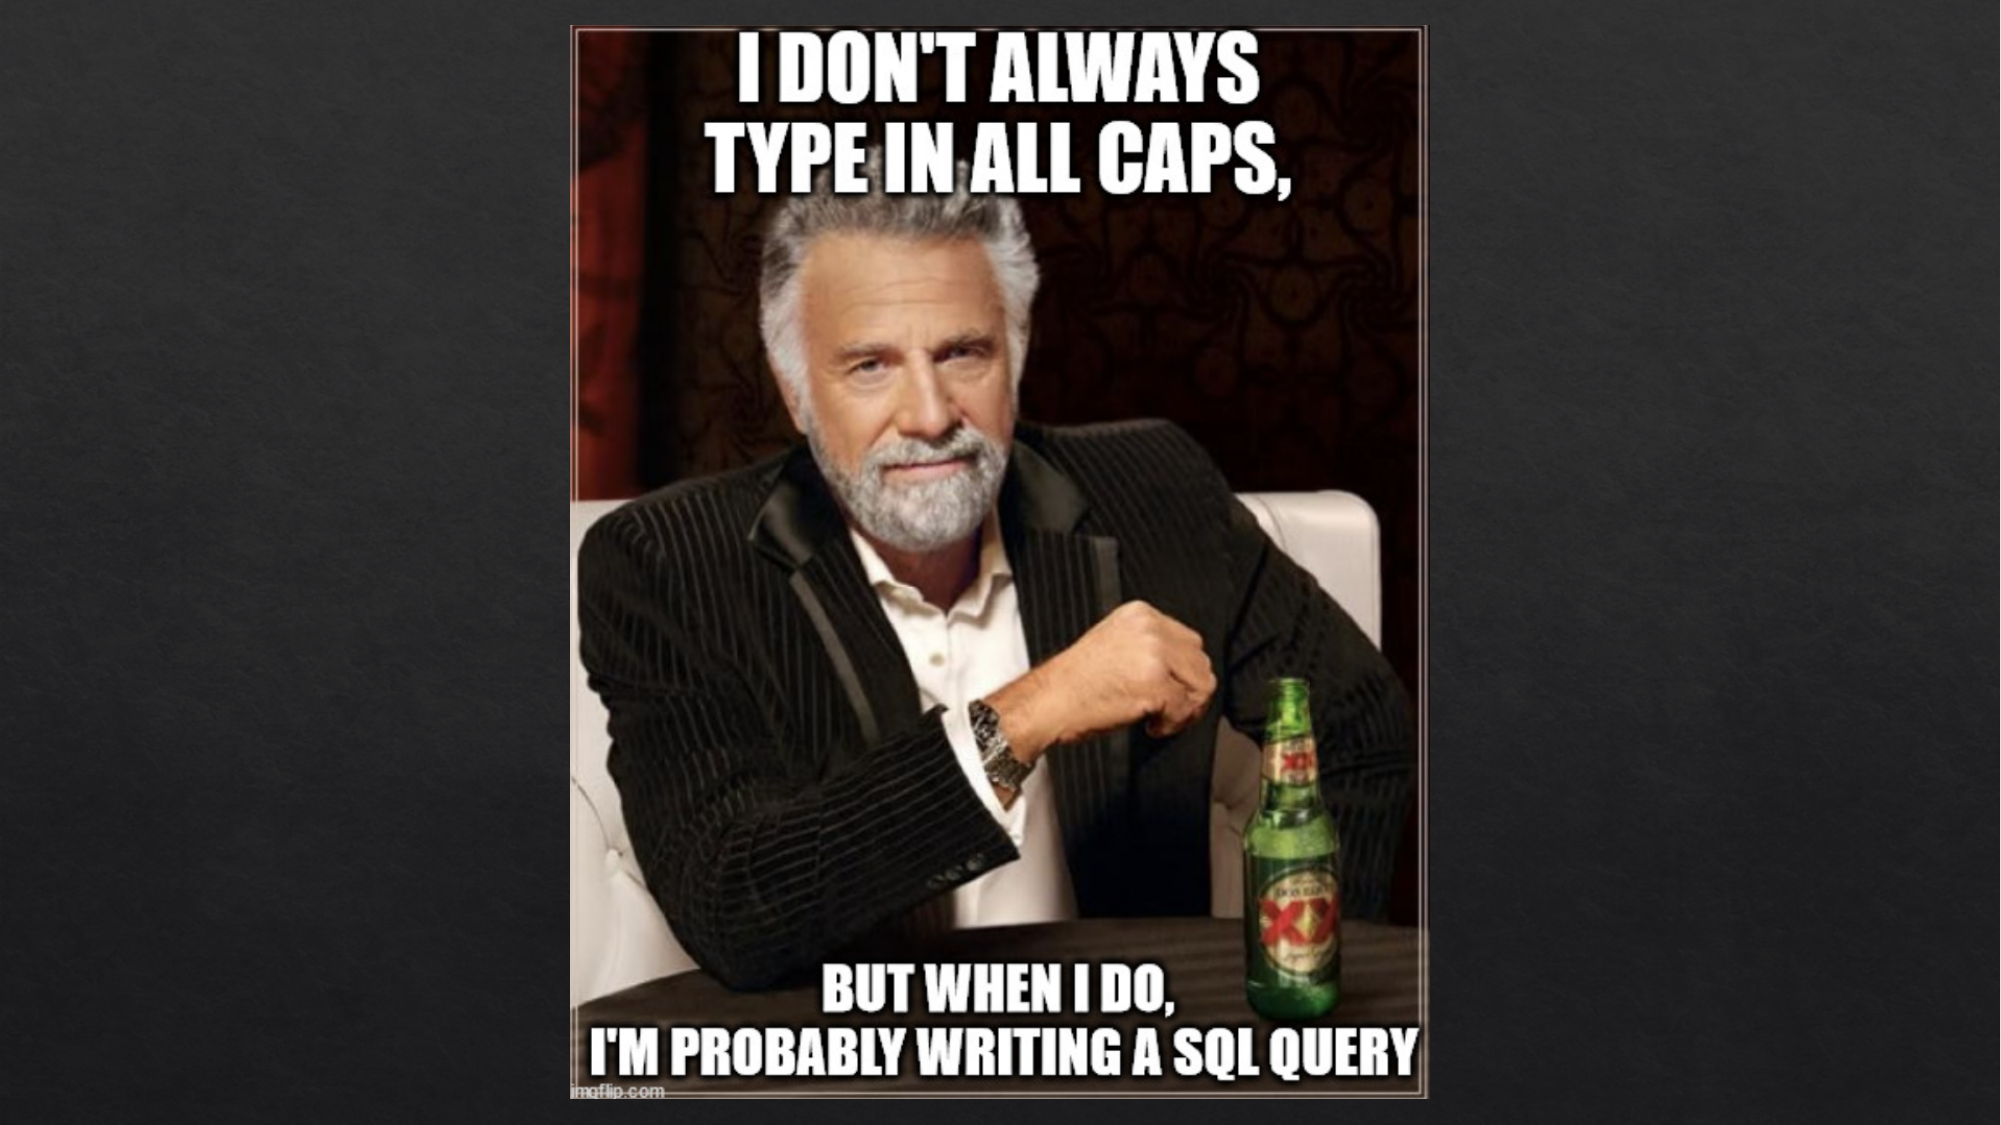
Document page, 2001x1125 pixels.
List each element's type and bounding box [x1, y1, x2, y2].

picture [570, 25, 1430, 1100]
